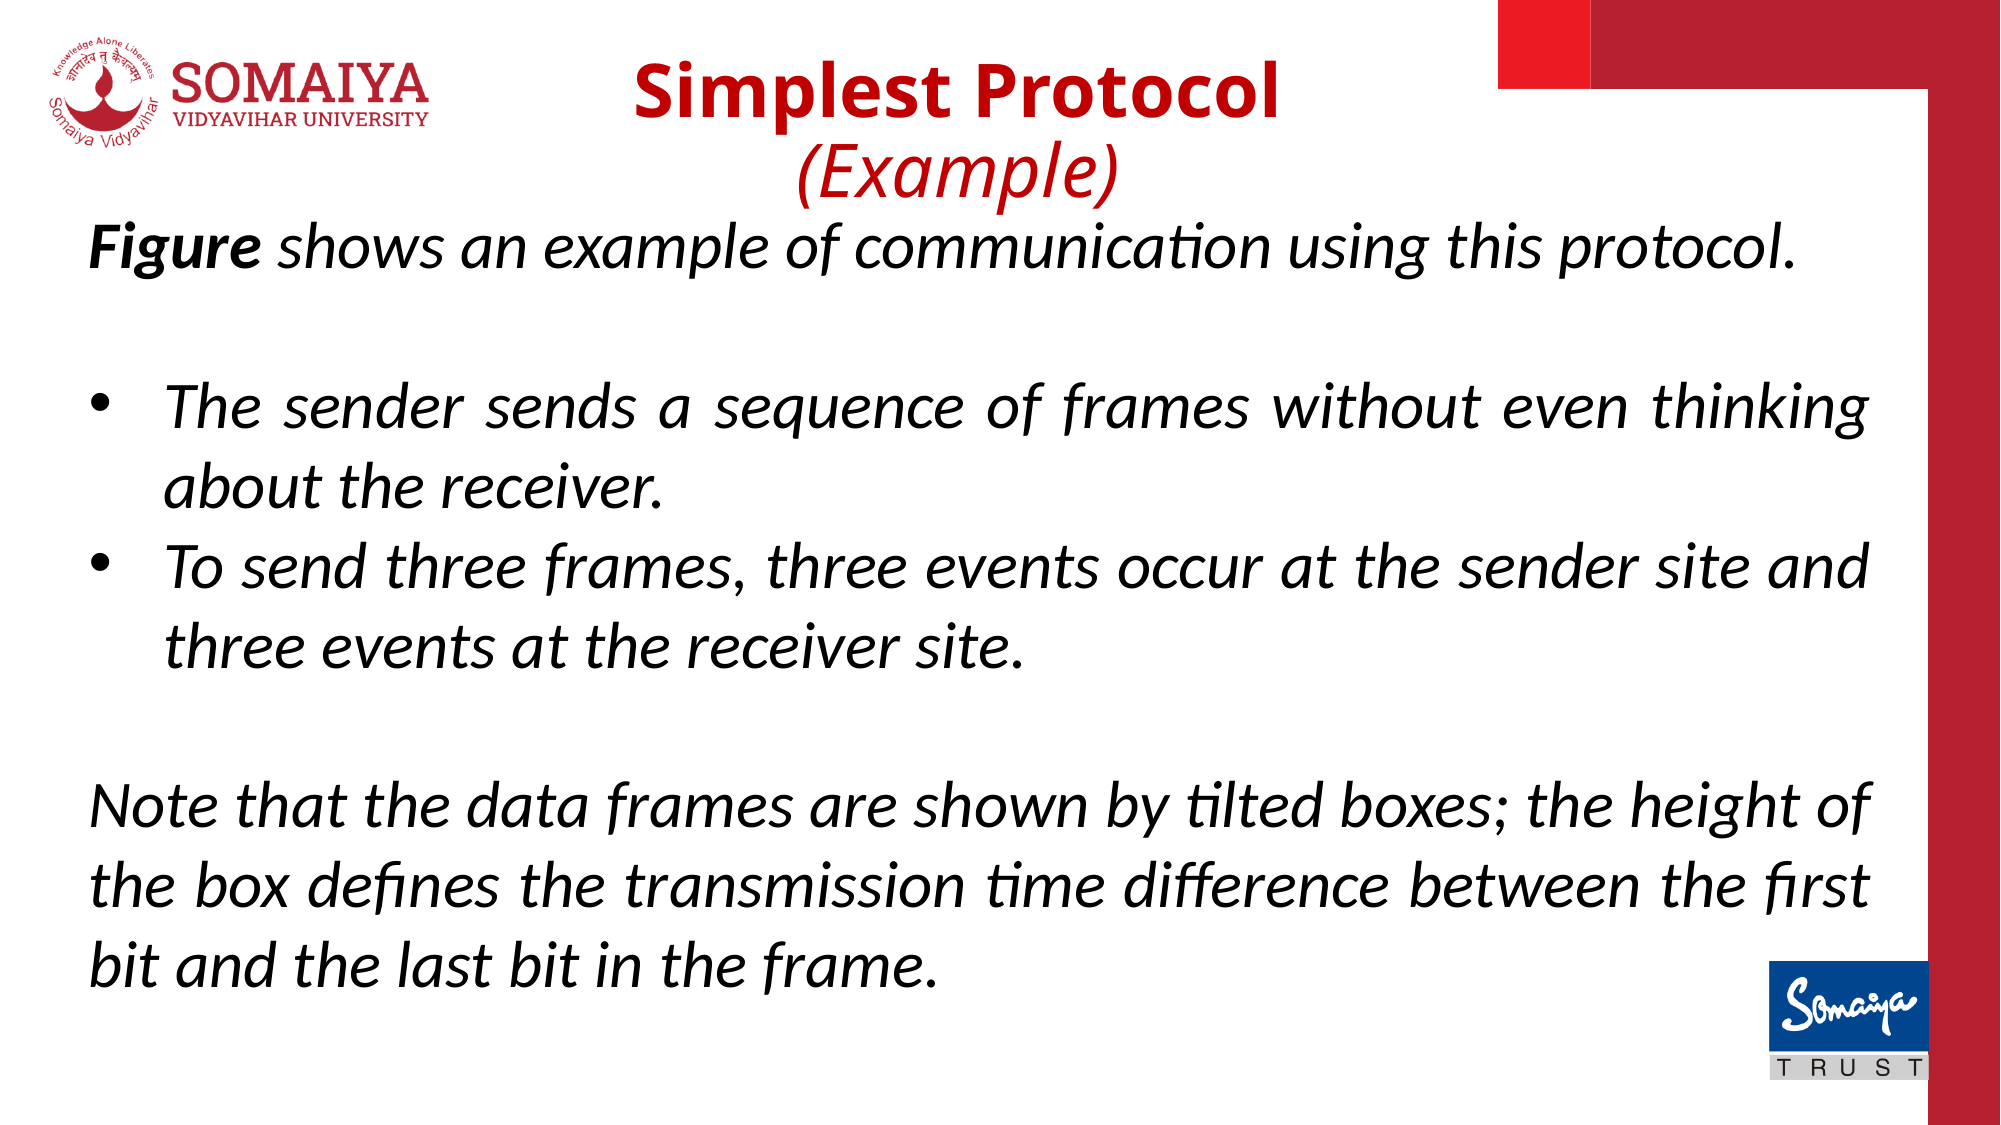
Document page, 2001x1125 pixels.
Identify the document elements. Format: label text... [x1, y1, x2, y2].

picture [14, 28, 463, 175]
text_box Figure shows an example of communication using this protocol. The sender sends a sequence of frames without even thinking about the receiver. To send three frames, three events occur at the sender site and three events at the receiver site. Note that the data frames are shown by tilted boxes; the height of the box defines the transmission time difference between the first bit and the last bit in the frame. [73, 194, 1888, 1009]
title Simplest Protocol (Example) [501, 45, 1415, 194]
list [1769, 961, 1929, 1080]
picture [1498, 0, 2000, 1125]
